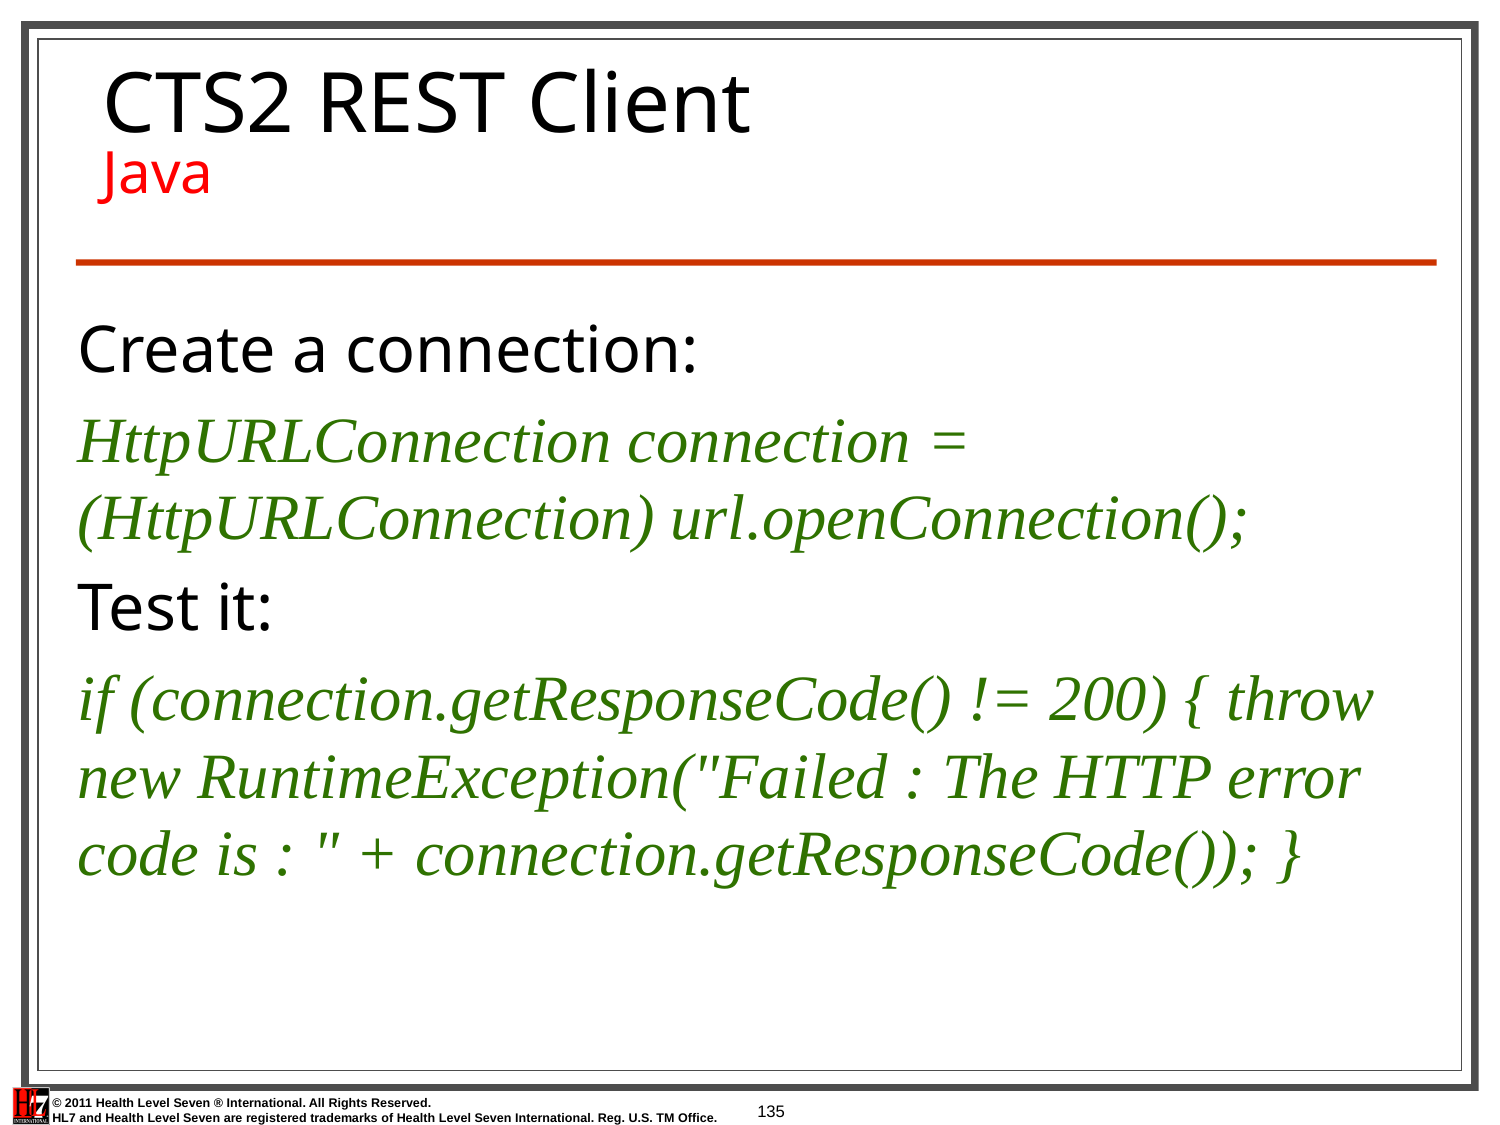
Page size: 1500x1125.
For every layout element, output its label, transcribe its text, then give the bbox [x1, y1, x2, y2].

picture [12, 1087, 50, 1125]
title CTS2 REST Client Java [87, 77, 1426, 213]
slide_number 135 [712, 1071, 801, 1125]
list Create a connection: HttpURLConnection connection = (HttpURLConnection) url.openConnection(); Test it: if (connection.getResponseCode() != 200) { throw new RuntimeException("Failed : The HTTP error code is : " + connection.getResponseCode()); } [62, 299, 1438, 1026]
